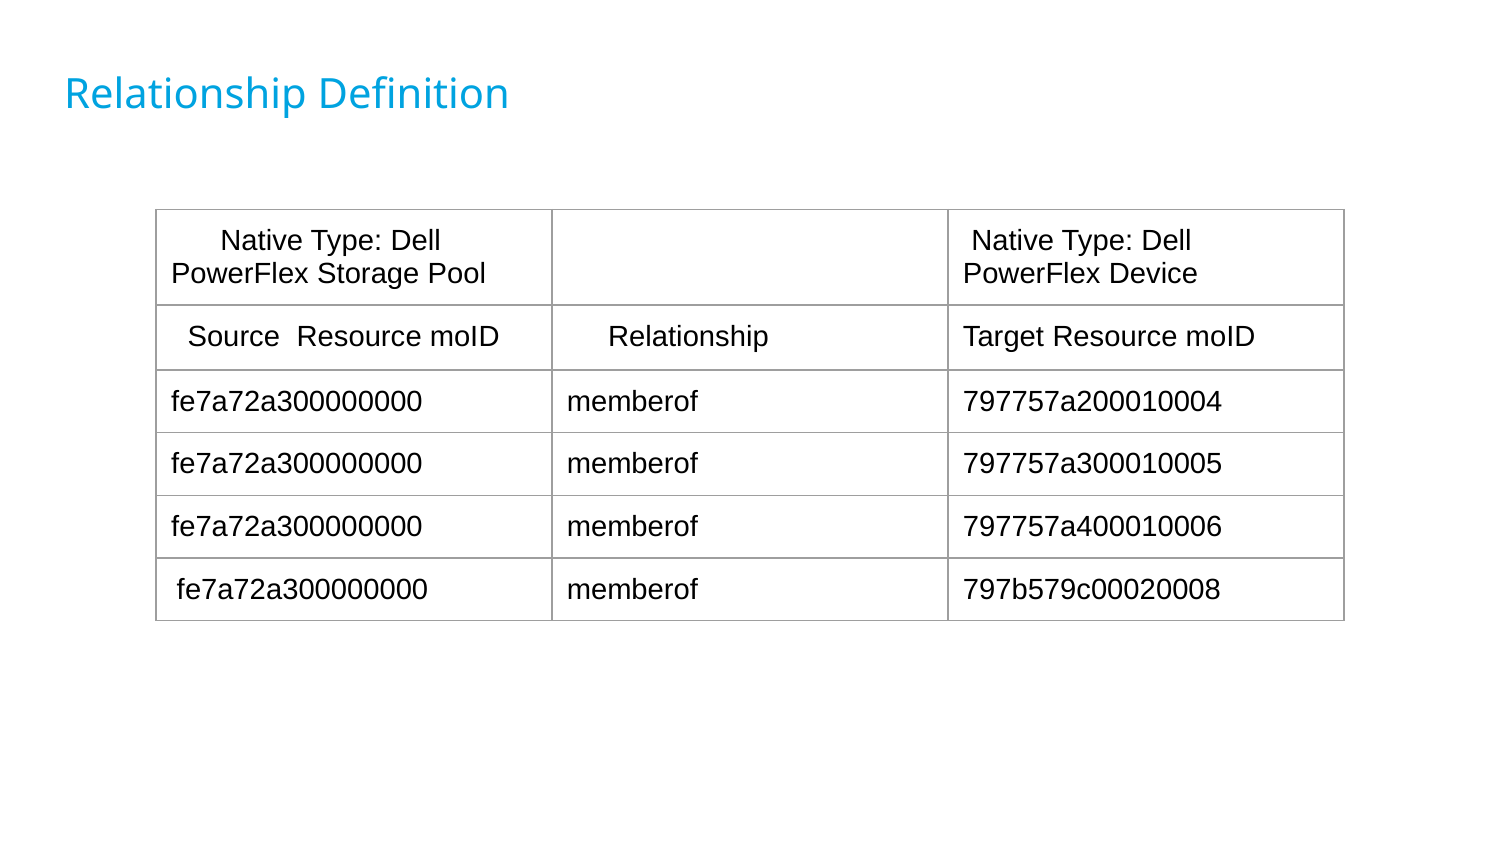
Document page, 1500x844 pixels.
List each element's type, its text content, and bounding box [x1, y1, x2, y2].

table_cell Target Resource moID [949, 306, 1343, 369]
table_cell fe7a72a300000000 [157, 371, 551, 432]
table_cell memberof [553, 433, 947, 495]
table_header Native Type: Dell PowerFlex Device [949, 210, 1343, 304]
table_cell fe7a72a300000000 [157, 433, 551, 495]
table_cell Relationship [553, 306, 947, 369]
table_cell memberof [553, 496, 947, 557]
table_header [553, 210, 947, 304]
table_cell 797b579c00020008 [949, 559, 1343, 620]
table_cell 797757a200010004 [949, 371, 1343, 432]
title Relationship Definition [52, 54, 1475, 124]
table_cell Source Resource moID [157, 306, 551, 369]
table_cell 797757a300010005 [949, 433, 1343, 495]
table_header Native Type: Dell PowerFlex Storage Pool [157, 210, 551, 304]
table_cell fe7a72a300000000 [157, 496, 551, 557]
table_cell 797757a400010006 [949, 496, 1343, 557]
table_cell fe7a72a300000000 [157, 559, 551, 620]
table_cell memberof [553, 371, 947, 432]
table_cell memberof [553, 559, 947, 620]
